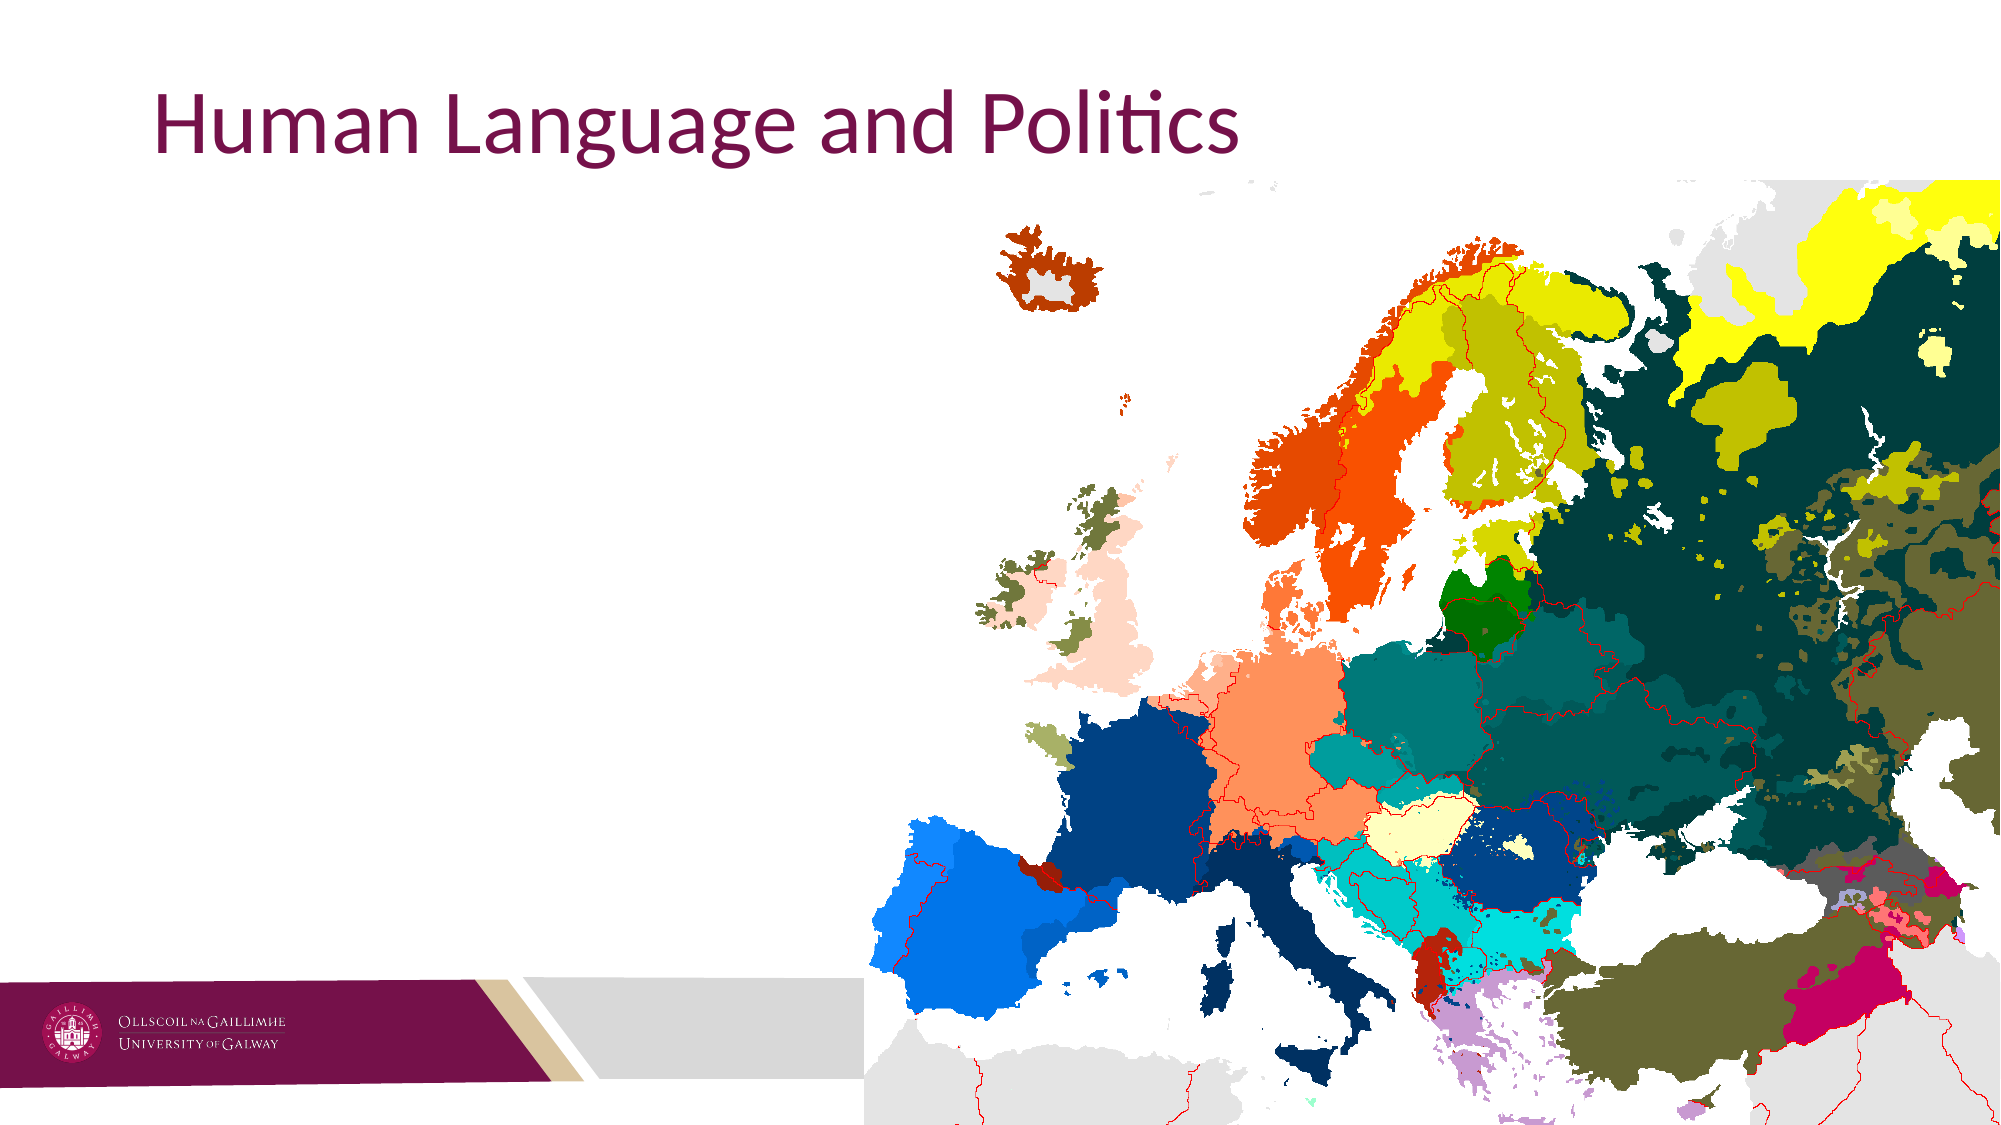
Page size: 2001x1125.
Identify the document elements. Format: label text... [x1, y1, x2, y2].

picture [42, 1002, 285, 1063]
picture [863, 179, 2000, 1125]
title Human Language and Politics [137, 59, 1863, 262]
